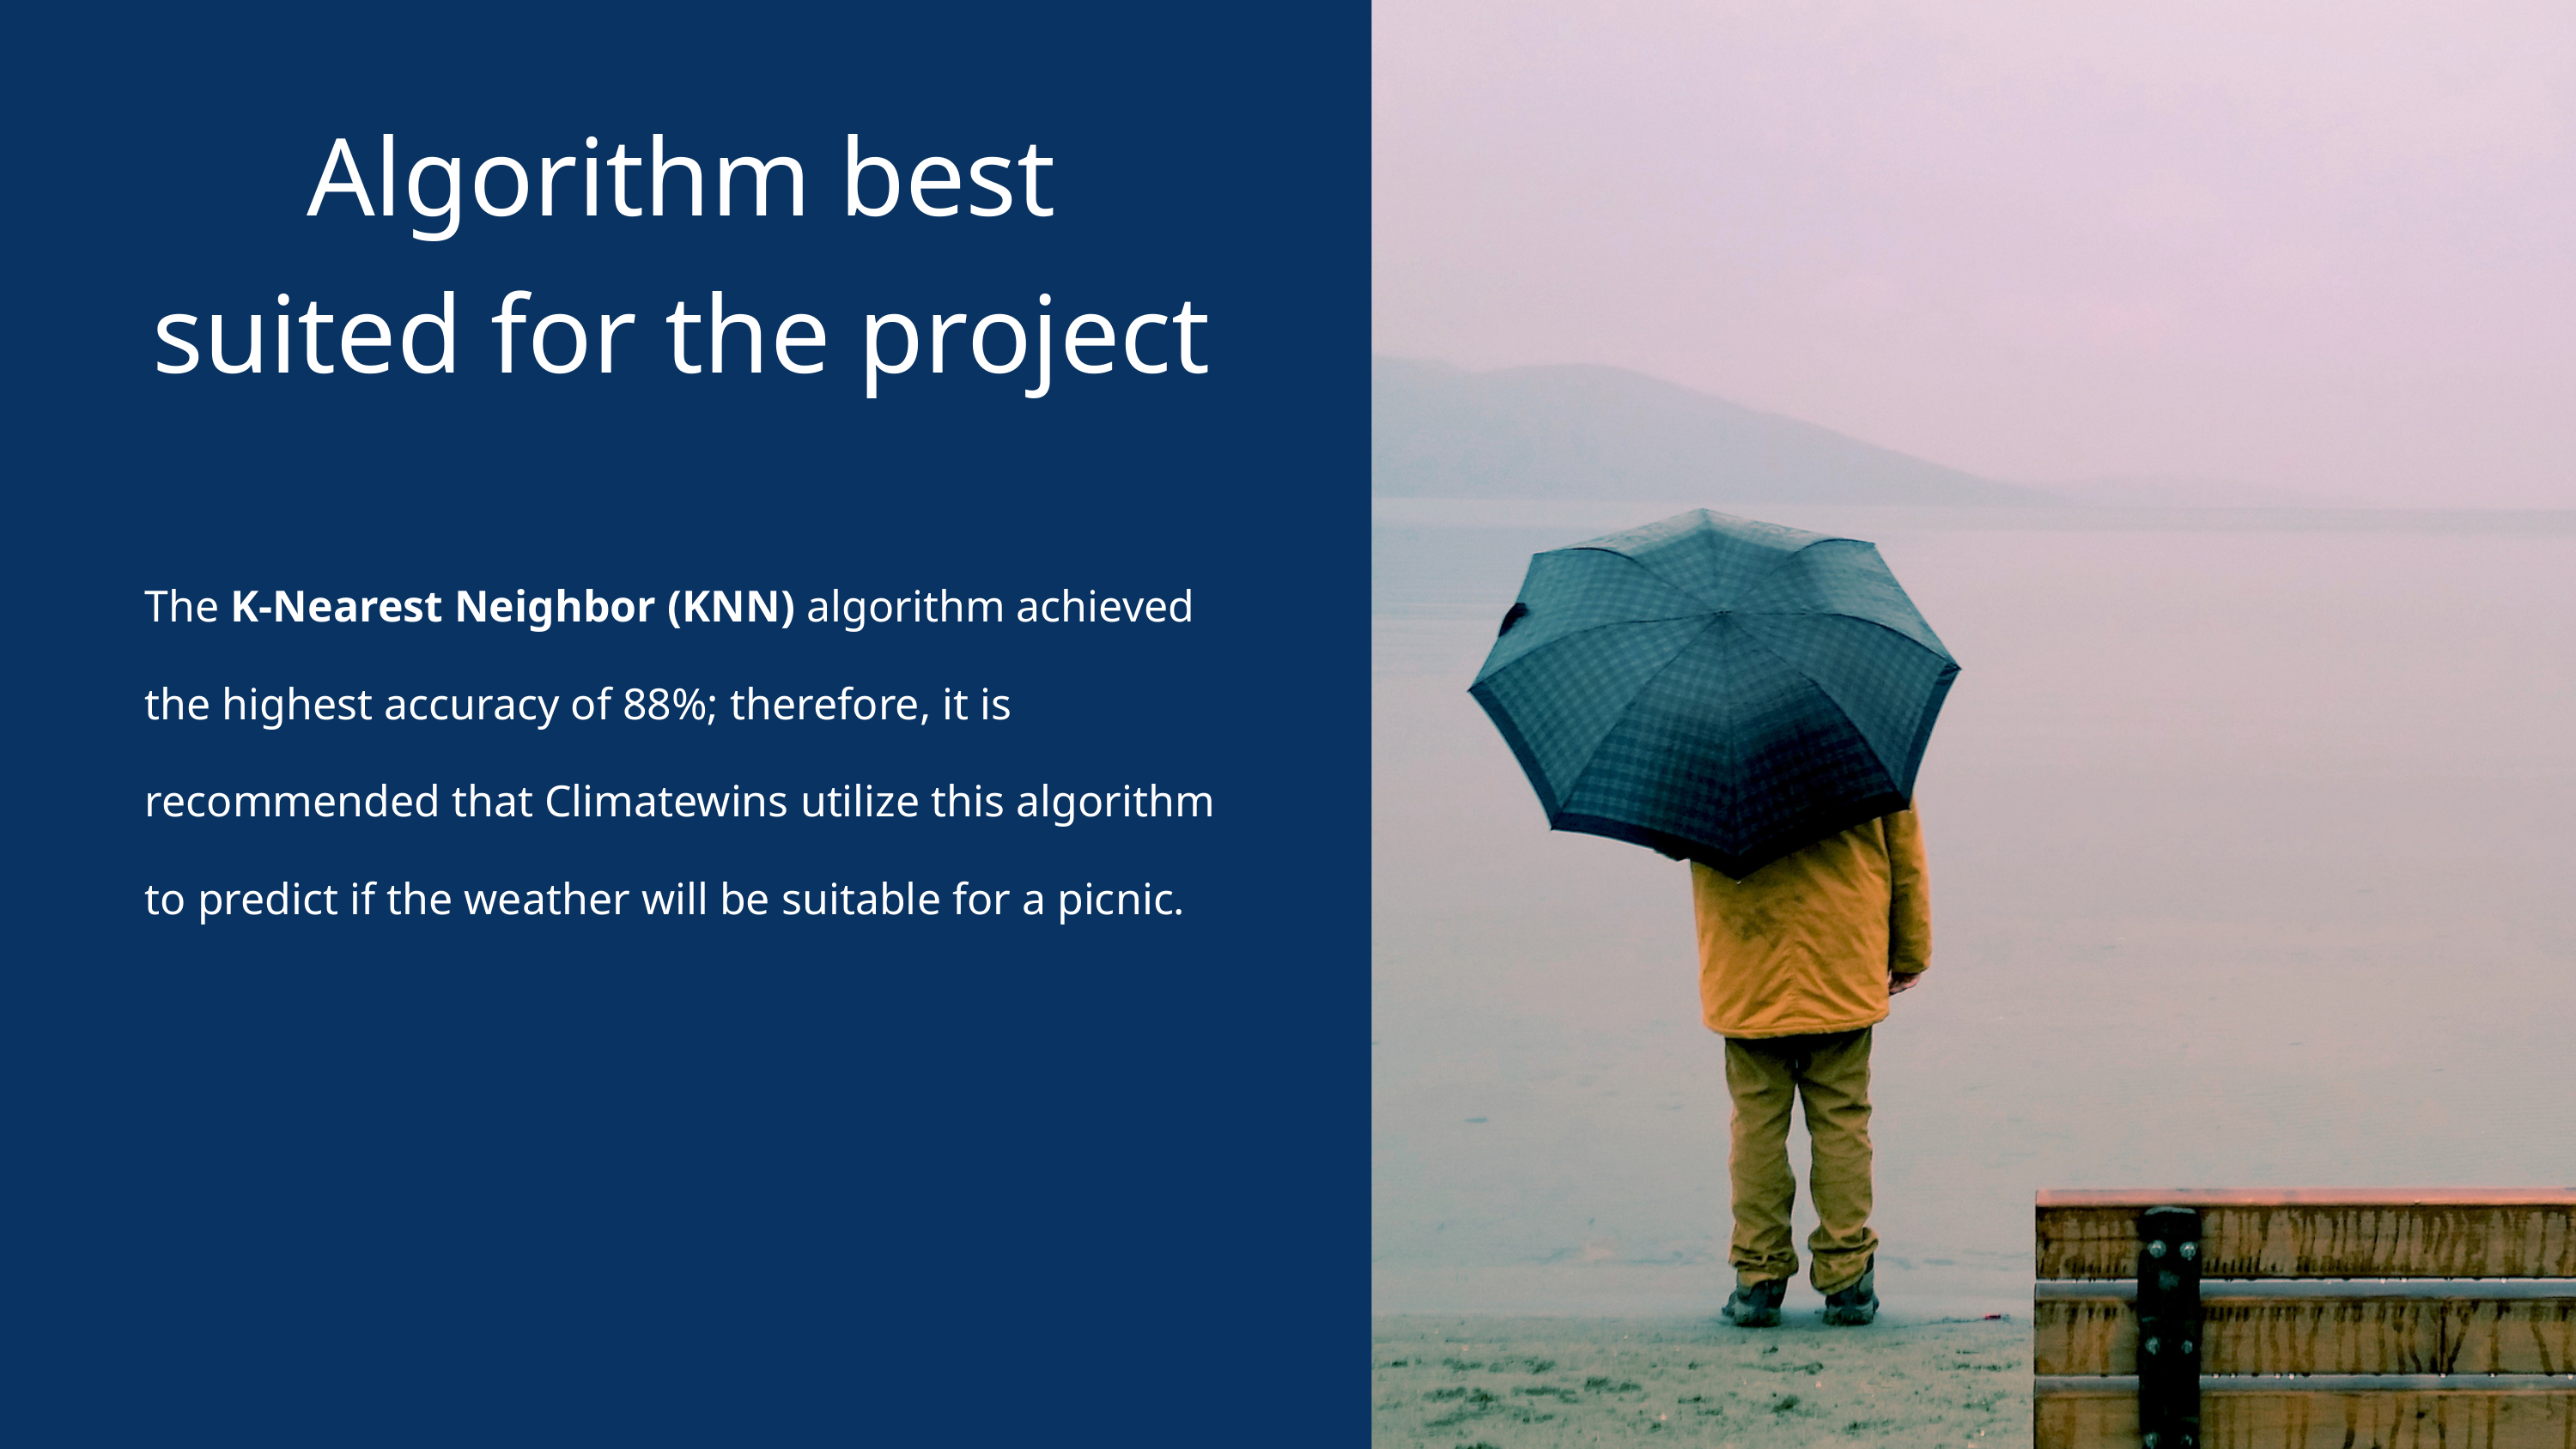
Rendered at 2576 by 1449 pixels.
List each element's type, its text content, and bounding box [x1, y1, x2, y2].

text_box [1370, 0, 2576, 1449]
text_box Algorithm best suited for the project [144, 80, 1219, 395]
text_box The K-Nearest Neighbor (KNN) algorithm achieved the highest accuracy of 88%; therefore, it is recommended that Climatewins utilize this algorithm to predict if the weather will be suitable for a picnic. [144, 532, 1219, 924]
